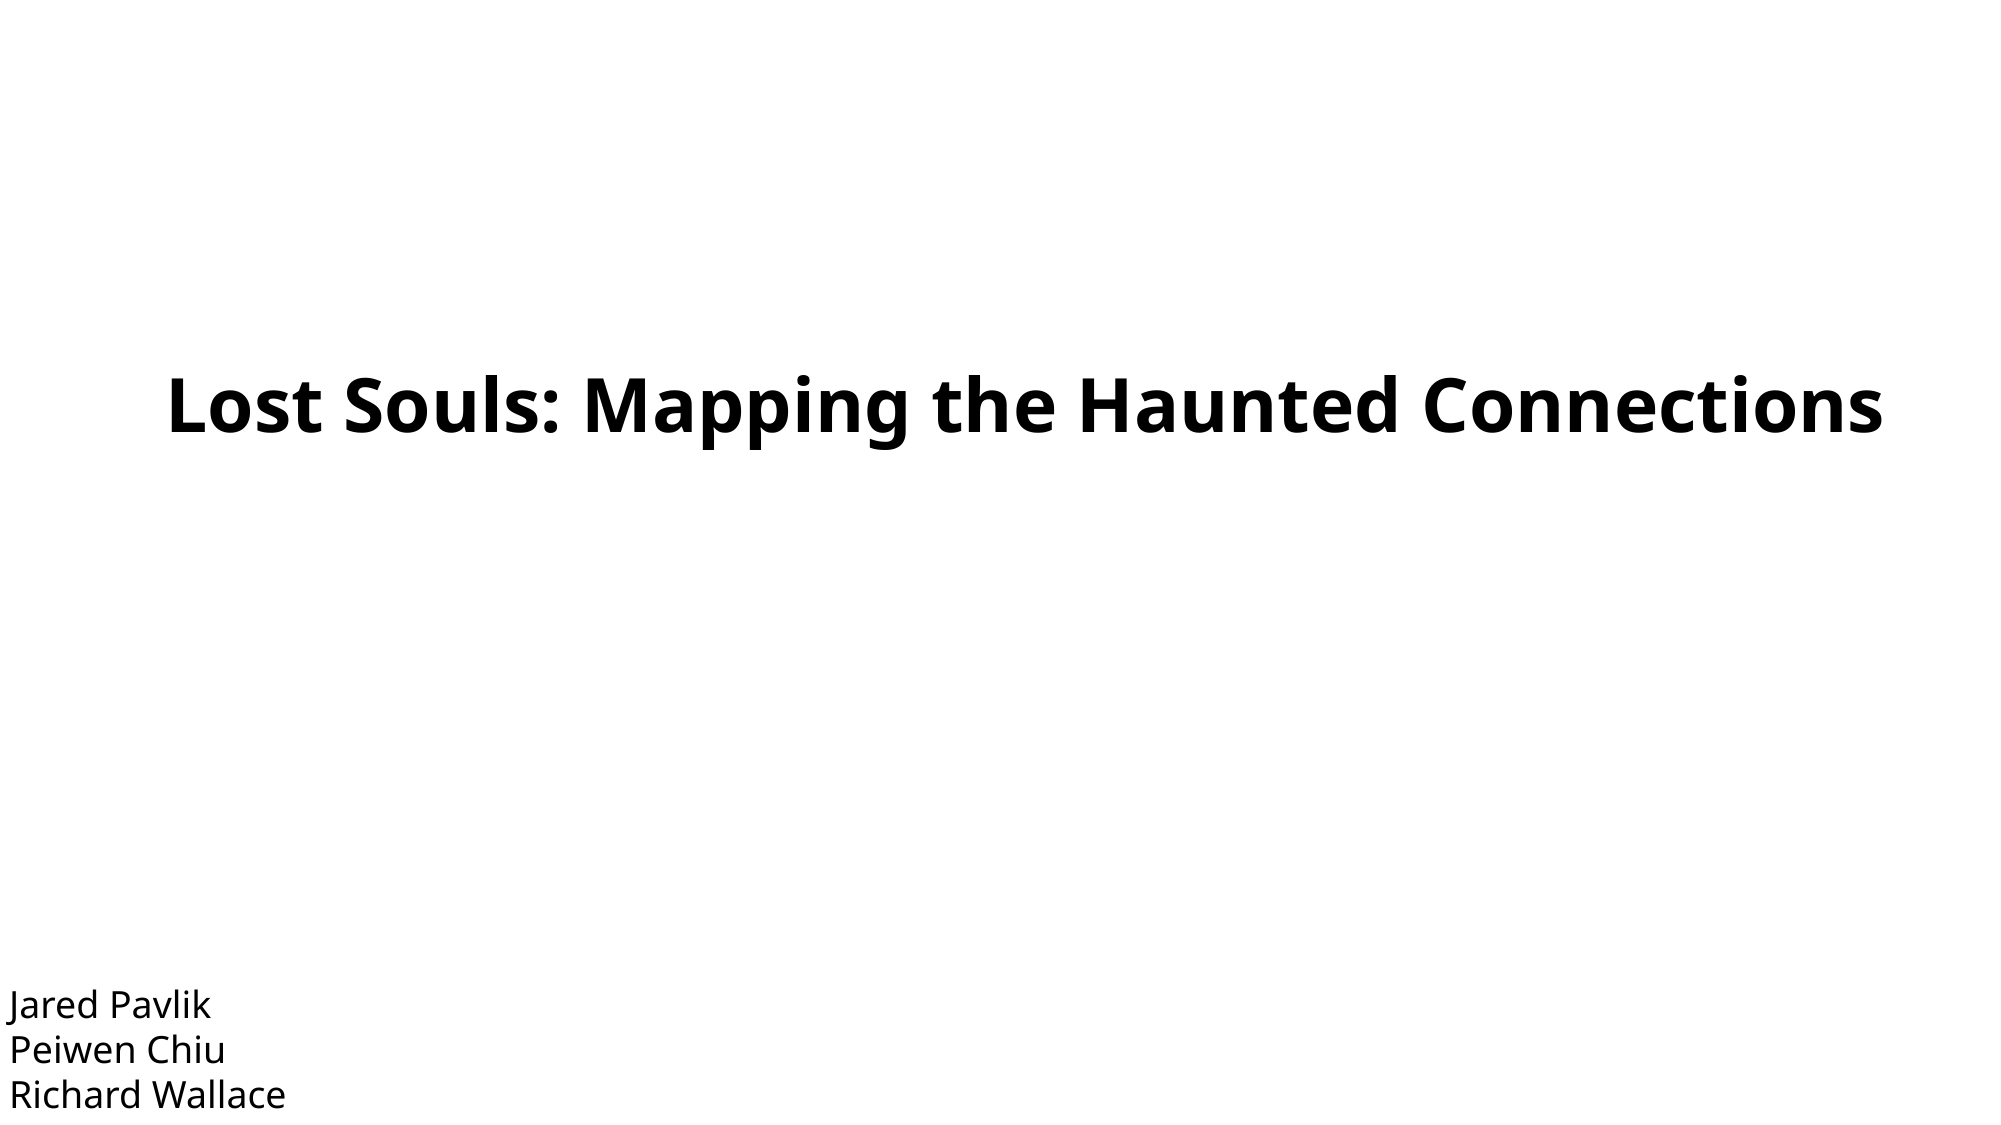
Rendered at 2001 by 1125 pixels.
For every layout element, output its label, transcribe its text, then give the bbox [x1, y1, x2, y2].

text_box Lost Souls: Mapping the Haunted Connections [150, 349, 1902, 455]
text_box Jared Pavlik Peiwen Chiu Richard Wallace [0, 973, 302, 1124]
